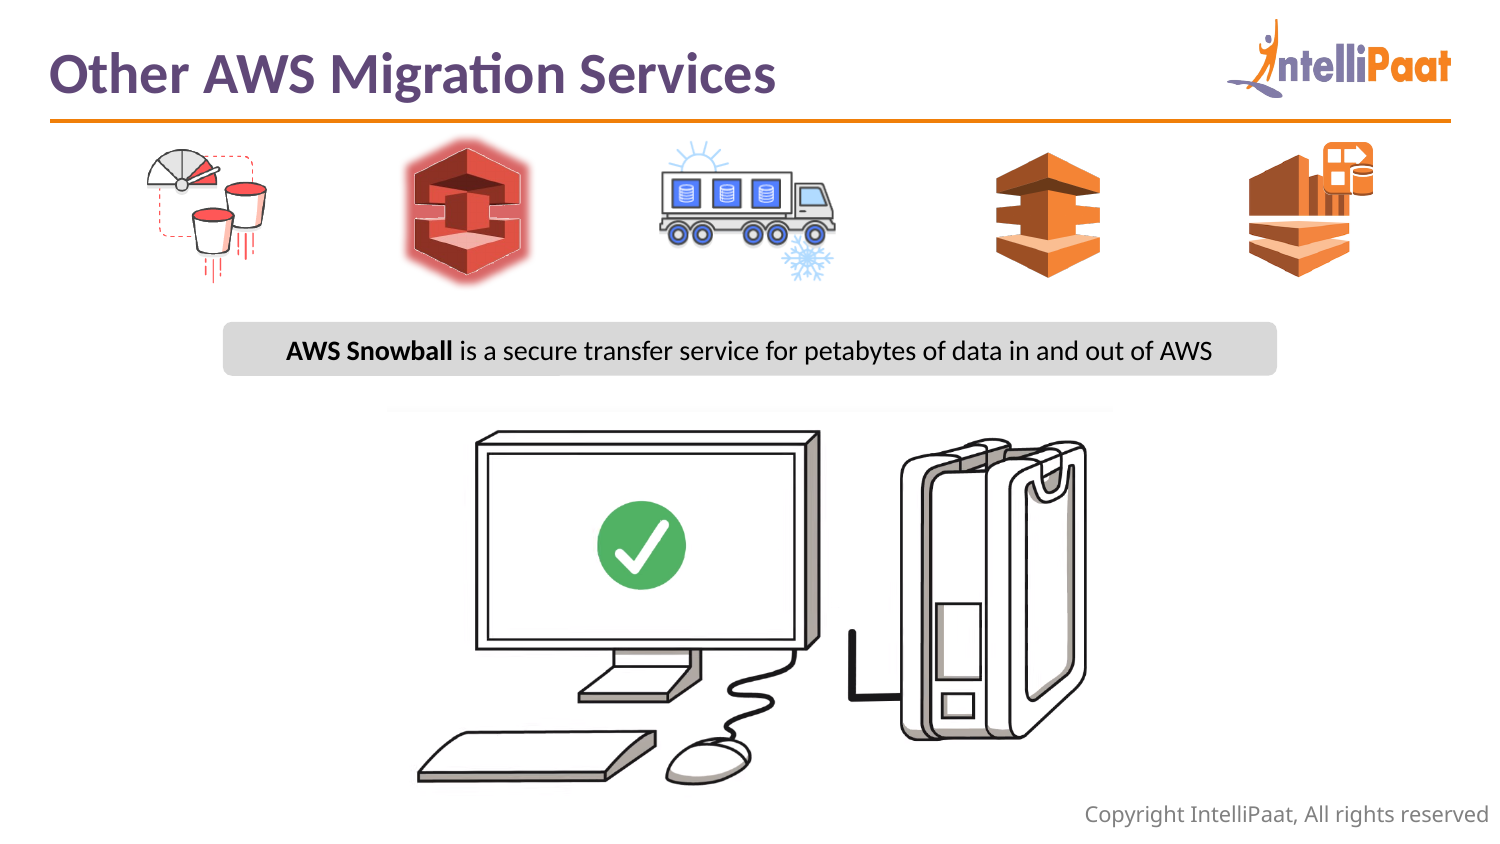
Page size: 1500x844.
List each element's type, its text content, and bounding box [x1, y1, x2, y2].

text_box Other AWS Migration Services [34, 27, 806, 113]
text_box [1245, 142, 1374, 281]
picture [125, 130, 288, 292]
picture [1227, 19, 1451, 98]
picture [399, 136, 536, 286]
picture [647, 109, 850, 313]
picture [387, 406, 1113, 804]
picture [982, 141, 1113, 281]
text_box AWS Snowball is a secure transfer service for petabytes of data in and out of AWS [222, 321, 1278, 376]
